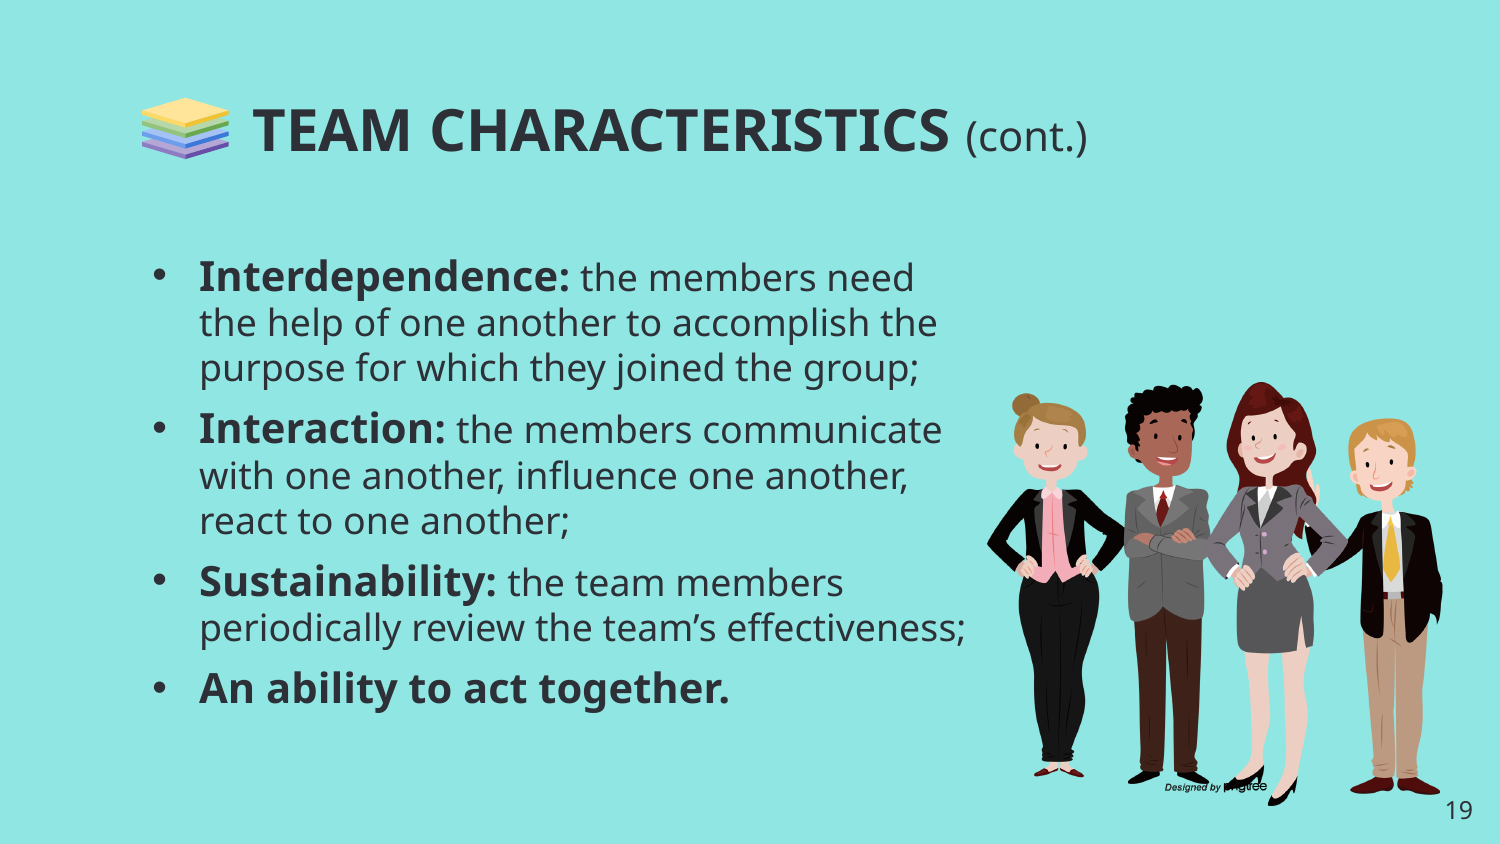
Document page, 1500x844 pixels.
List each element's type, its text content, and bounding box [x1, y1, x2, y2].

picture [987, 349, 1444, 806]
slide_number 19 [1398, 779, 1489, 832]
text_box Interdependence: the members need the help of one another to accomplish the purpose for which they joined the group; Interaction: the members communicate with one another, influence one another, react to one another; Sustainability: the team members periodically review the team’s effectiveness; An ability to act together. [122, 241, 988, 720]
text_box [141, 85, 1186, 172]
